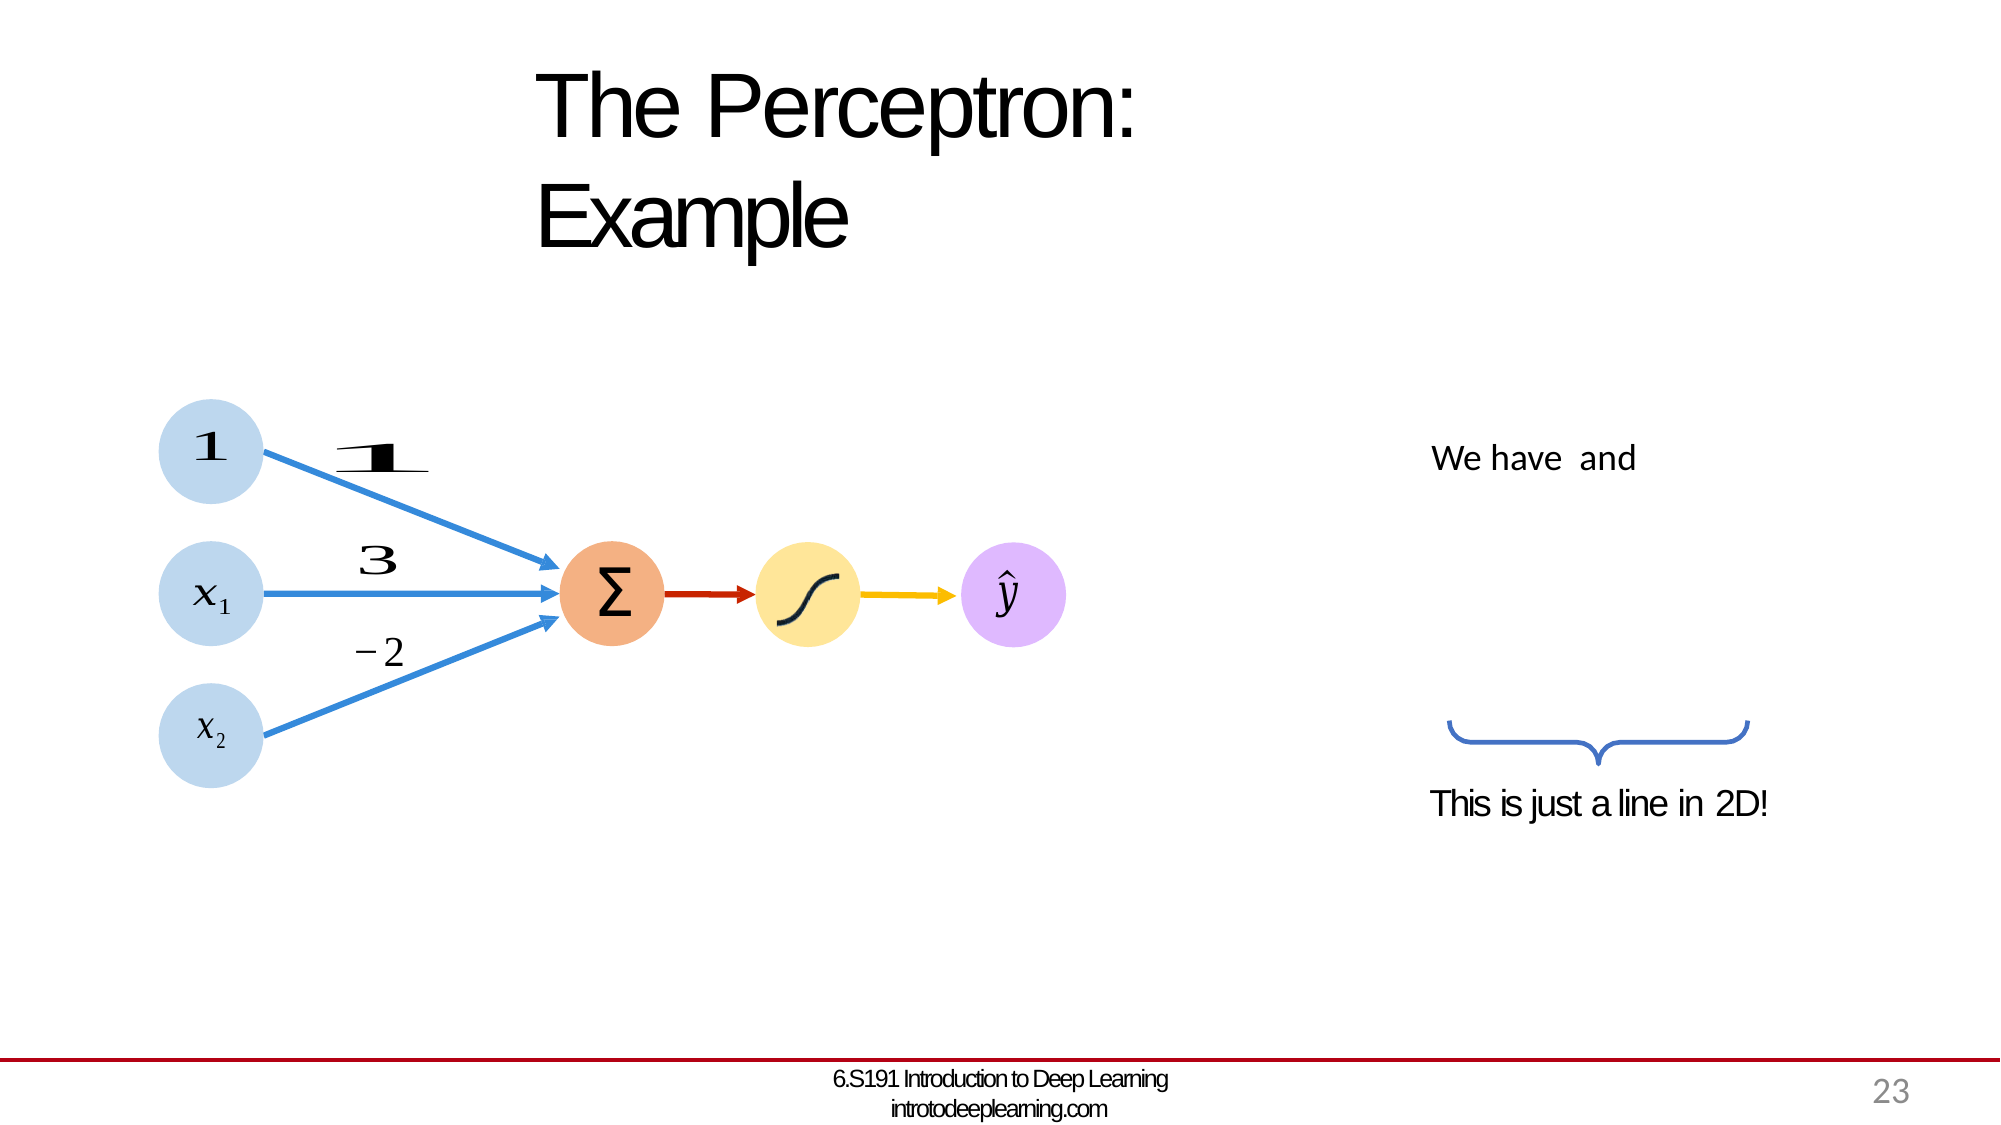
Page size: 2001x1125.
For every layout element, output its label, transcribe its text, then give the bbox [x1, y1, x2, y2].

text_box [755, 542, 861, 648]
text_box [264, 448, 560, 571]
text_box [158, 399, 264, 505]
text_box This is just a line in 2D! [1427, 776, 1770, 824]
text_box [664, 585, 755, 604]
text_box [861, 586, 957, 606]
slide_number 23 [1449, 1065, 1910, 1122]
text_box [158, 541, 264, 647]
text_box [264, 614, 560, 739]
text_box [961, 542, 1067, 648]
text_box [559, 541, 665, 647]
text_box [1449, 720, 1748, 764]
slide_number 6.S191 Introduction to Deep Learning introtodeeplearning.com [810, 1062, 1190, 1125]
text_box [776, 556, 840, 633]
text_box [158, 683, 264, 789]
text_box Σ [591, 547, 633, 630]
title The Perceptron: Example [532, 44, 1468, 267]
text_box [264, 584, 559, 604]
